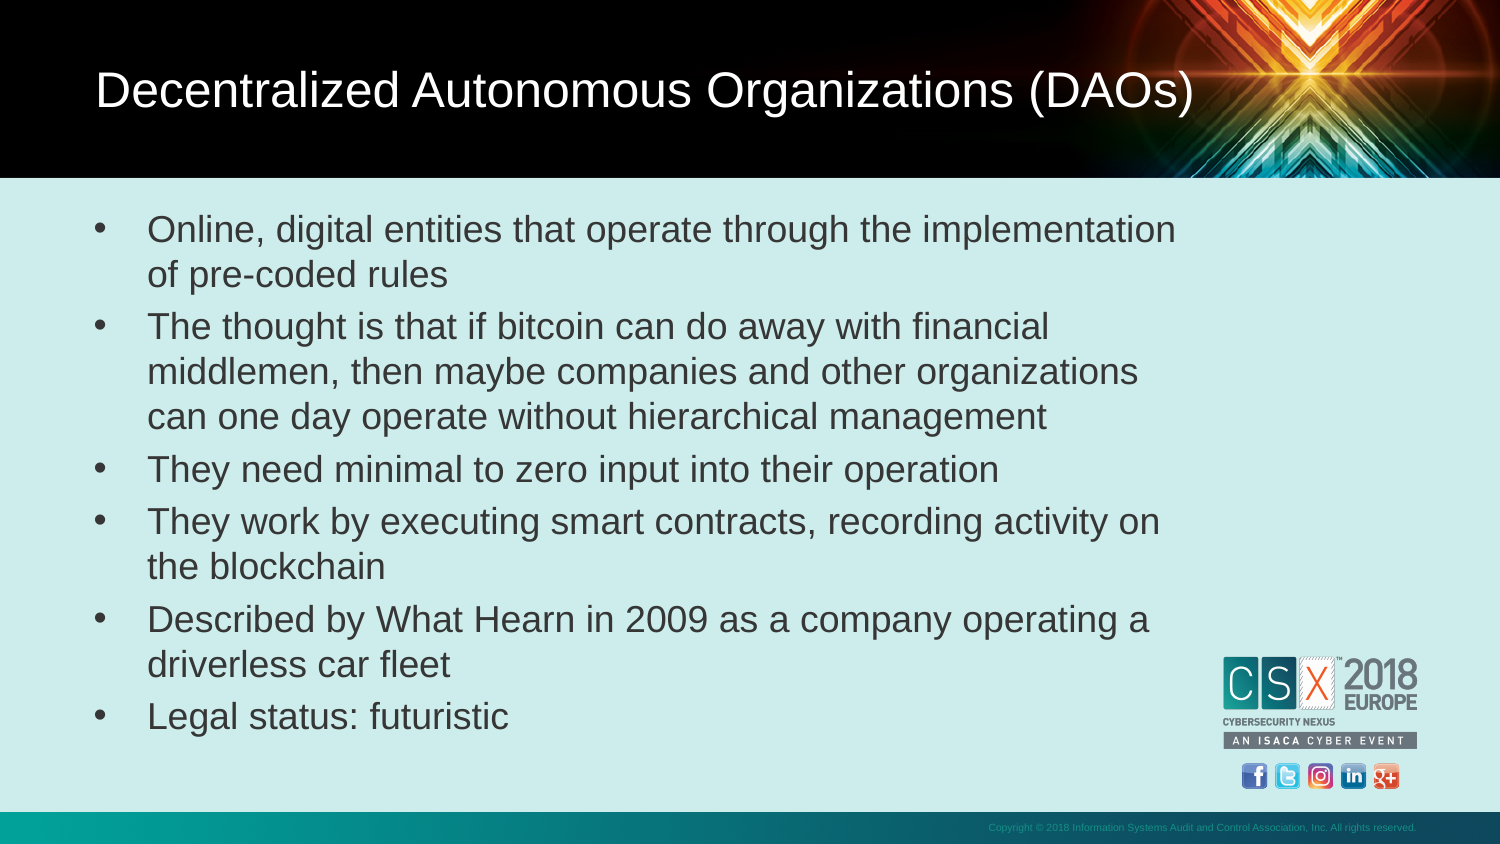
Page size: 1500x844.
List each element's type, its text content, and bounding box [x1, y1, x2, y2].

list Online, digital entities that operate through the implementation of pre-coded rules The thought is that if bitcoin can do away with financial middlemen, then maybe companies and other organizations can one day operate without hierarchical management They need minimal to zero input into their operation They work by executing smart contracts, recording activity on the blockchain Described by What Hearn in 2009 as a company operating a driverless car fleet Legal status: futuristic [80, 198, 1218, 775]
picture [0, 0, 1500, 844]
list Decentralized Autonomous Organizations (DAOs) [80, 0, 1219, 176]
